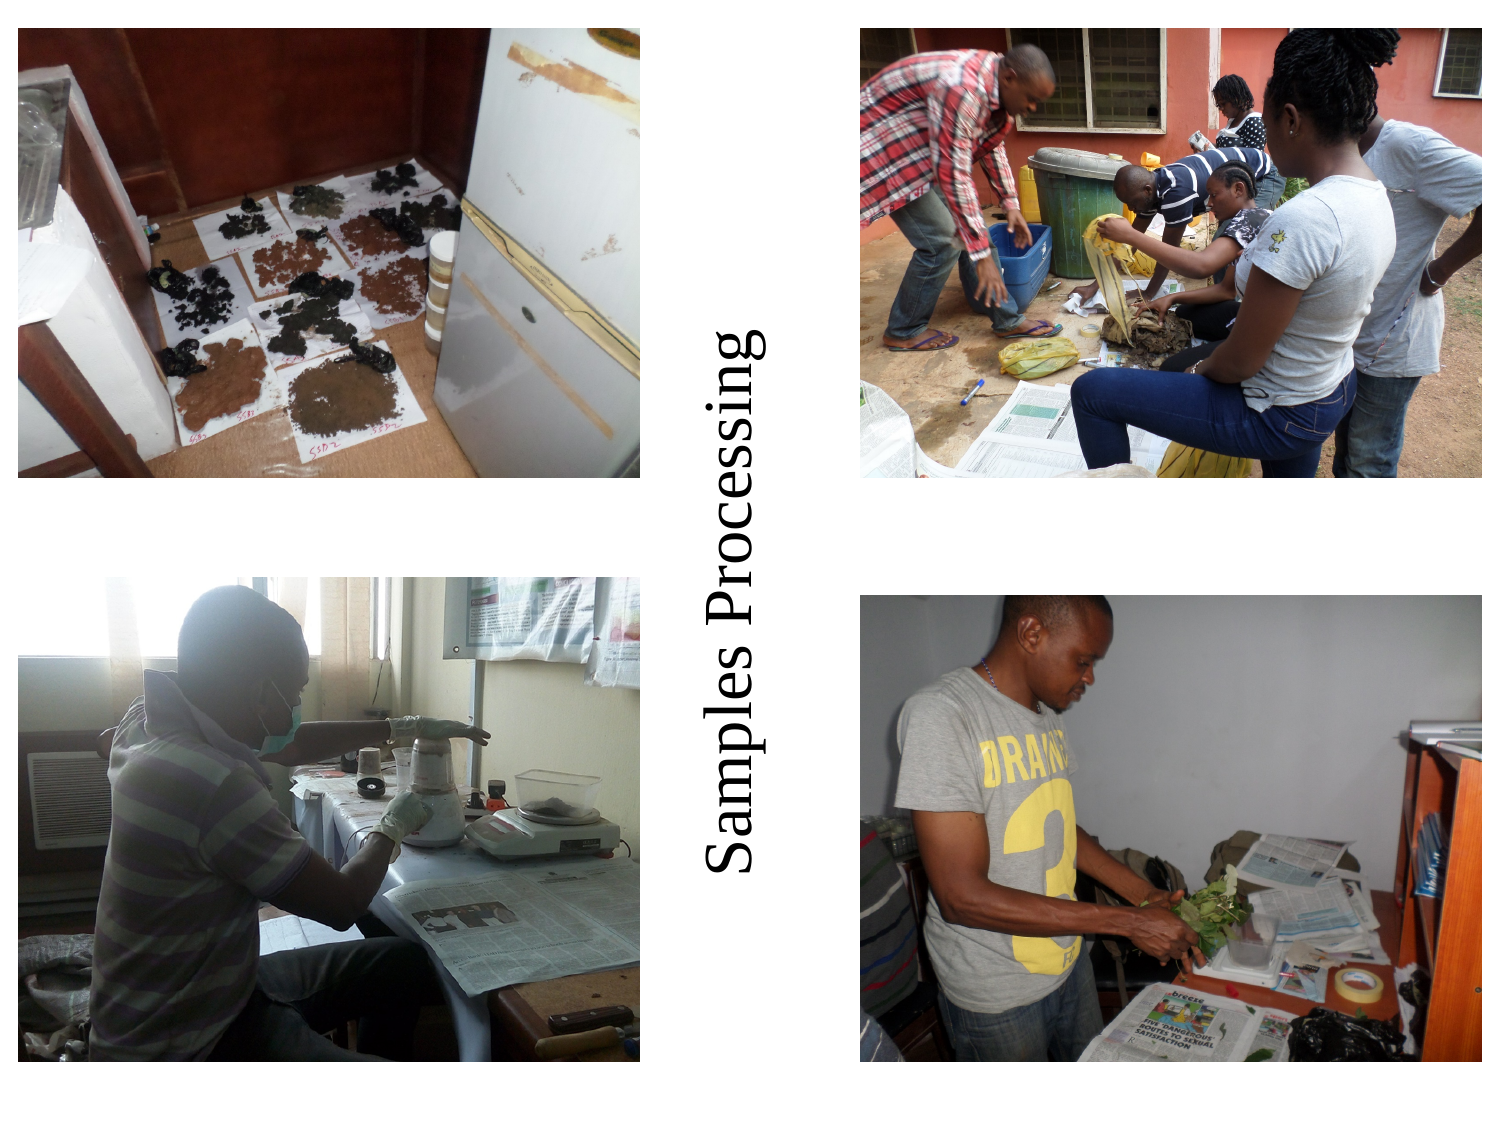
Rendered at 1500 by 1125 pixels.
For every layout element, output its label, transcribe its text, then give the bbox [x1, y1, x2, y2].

picture [18, 577, 640, 1062]
picture [860, 595, 1482, 1062]
picture [18, 28, 640, 478]
title Samples Processing [679, 159, 780, 893]
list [860, 28, 1482, 478]
